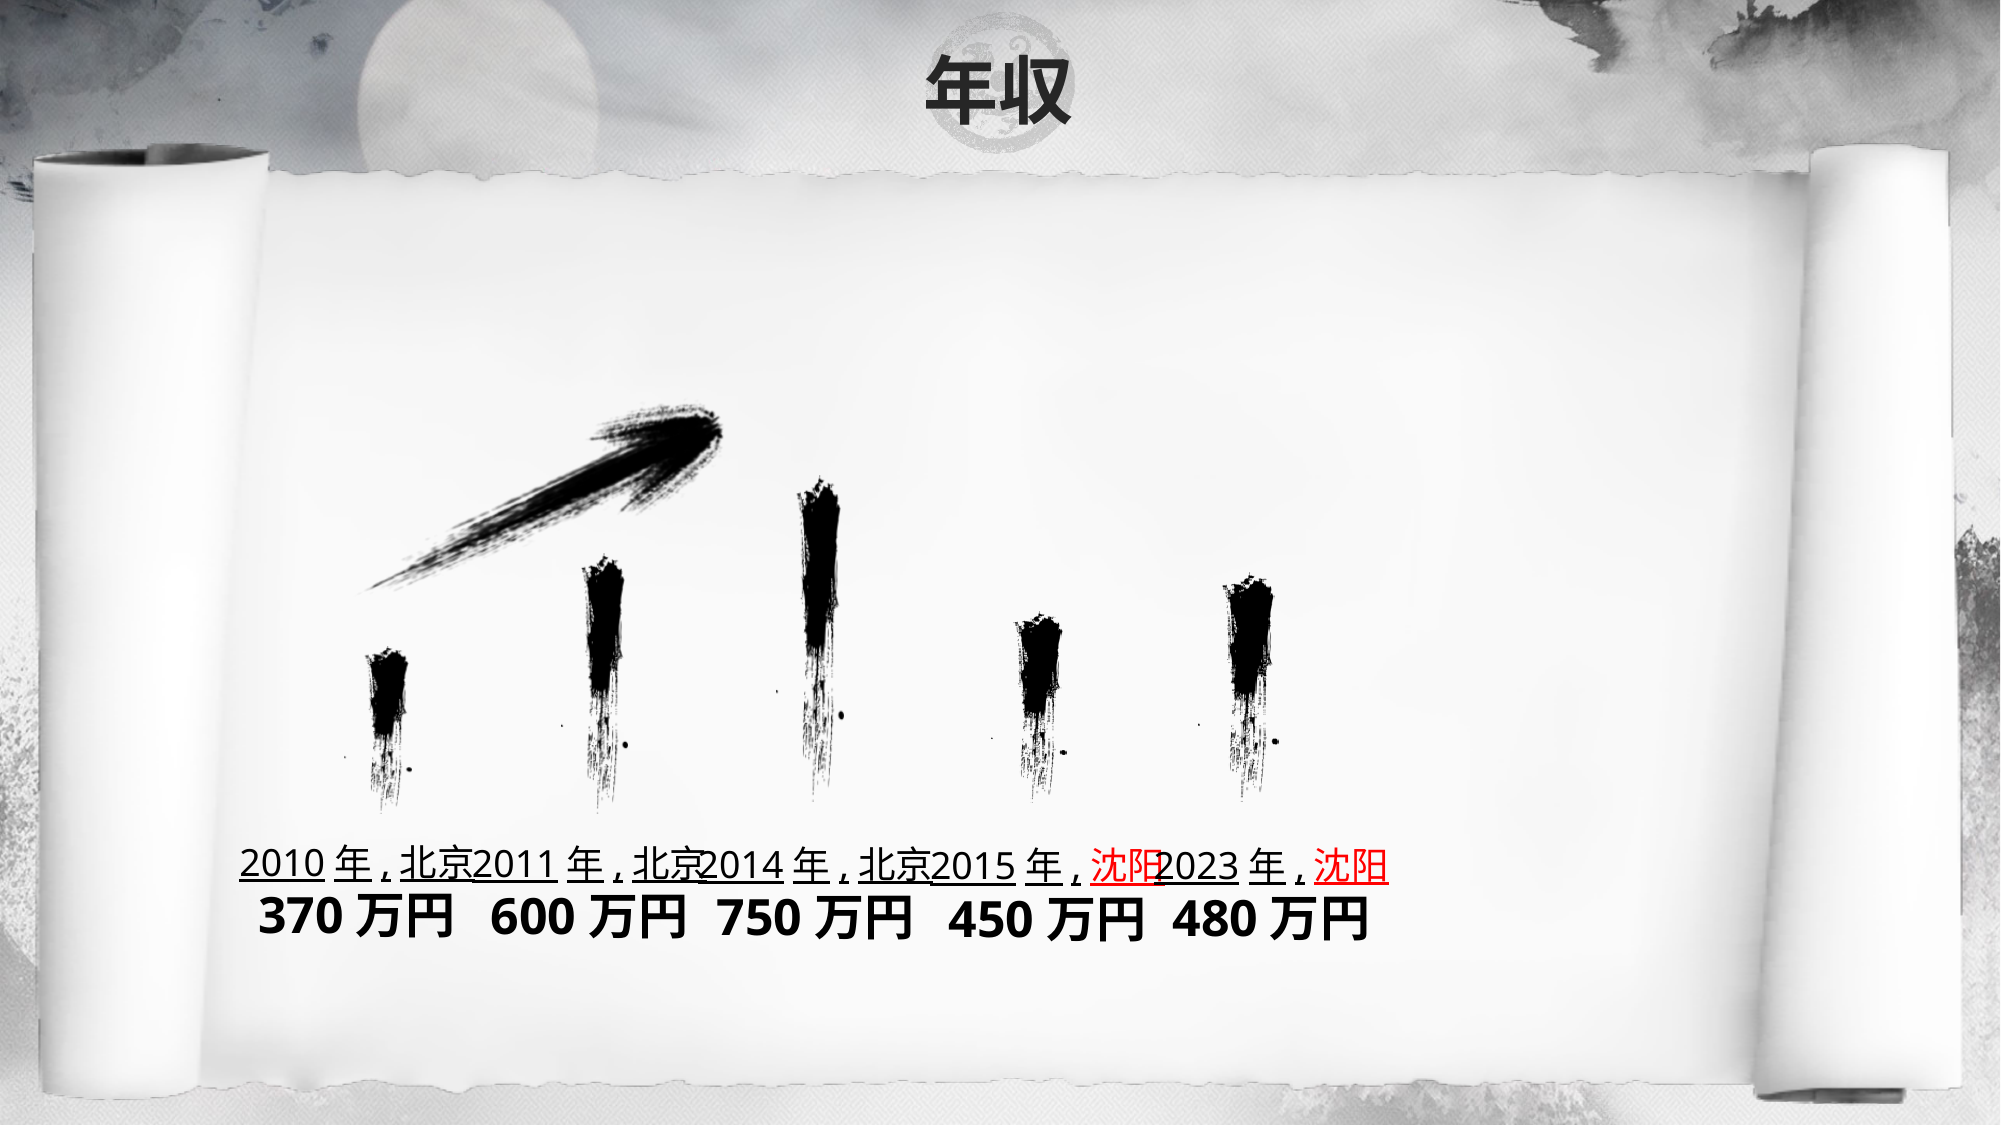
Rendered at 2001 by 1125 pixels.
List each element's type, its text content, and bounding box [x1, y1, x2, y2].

text_box 2023年,沈阳 480万円 [1131, 834, 1411, 955]
text_box 2015年,沈阳 450万円 [908, 835, 1131, 955]
picture [0, 0, 2001, 1125]
text_box 2011年,北京 600万円 [450, 832, 729, 953]
text_box 年収 [514, 36, 1482, 142]
text_box 2010年,北京 370万円 [217, 831, 497, 952]
text_box 2014年,北京 750万円 [729, 833, 955, 953]
